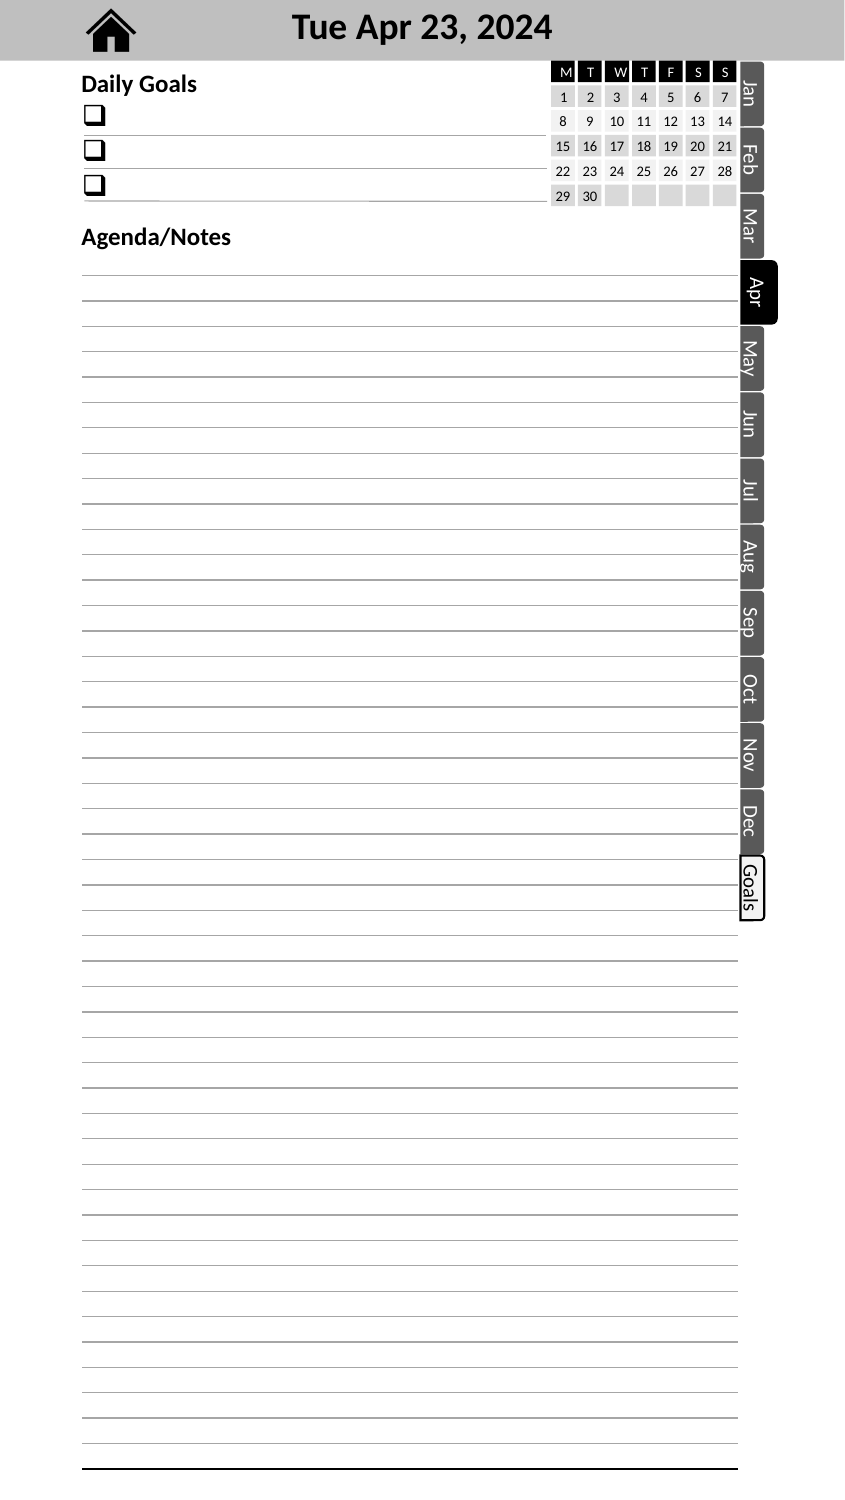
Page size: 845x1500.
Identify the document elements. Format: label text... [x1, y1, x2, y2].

picture [82, 1, 140, 59]
list Tue Apr 23, 2024 [190, 0, 655, 61]
